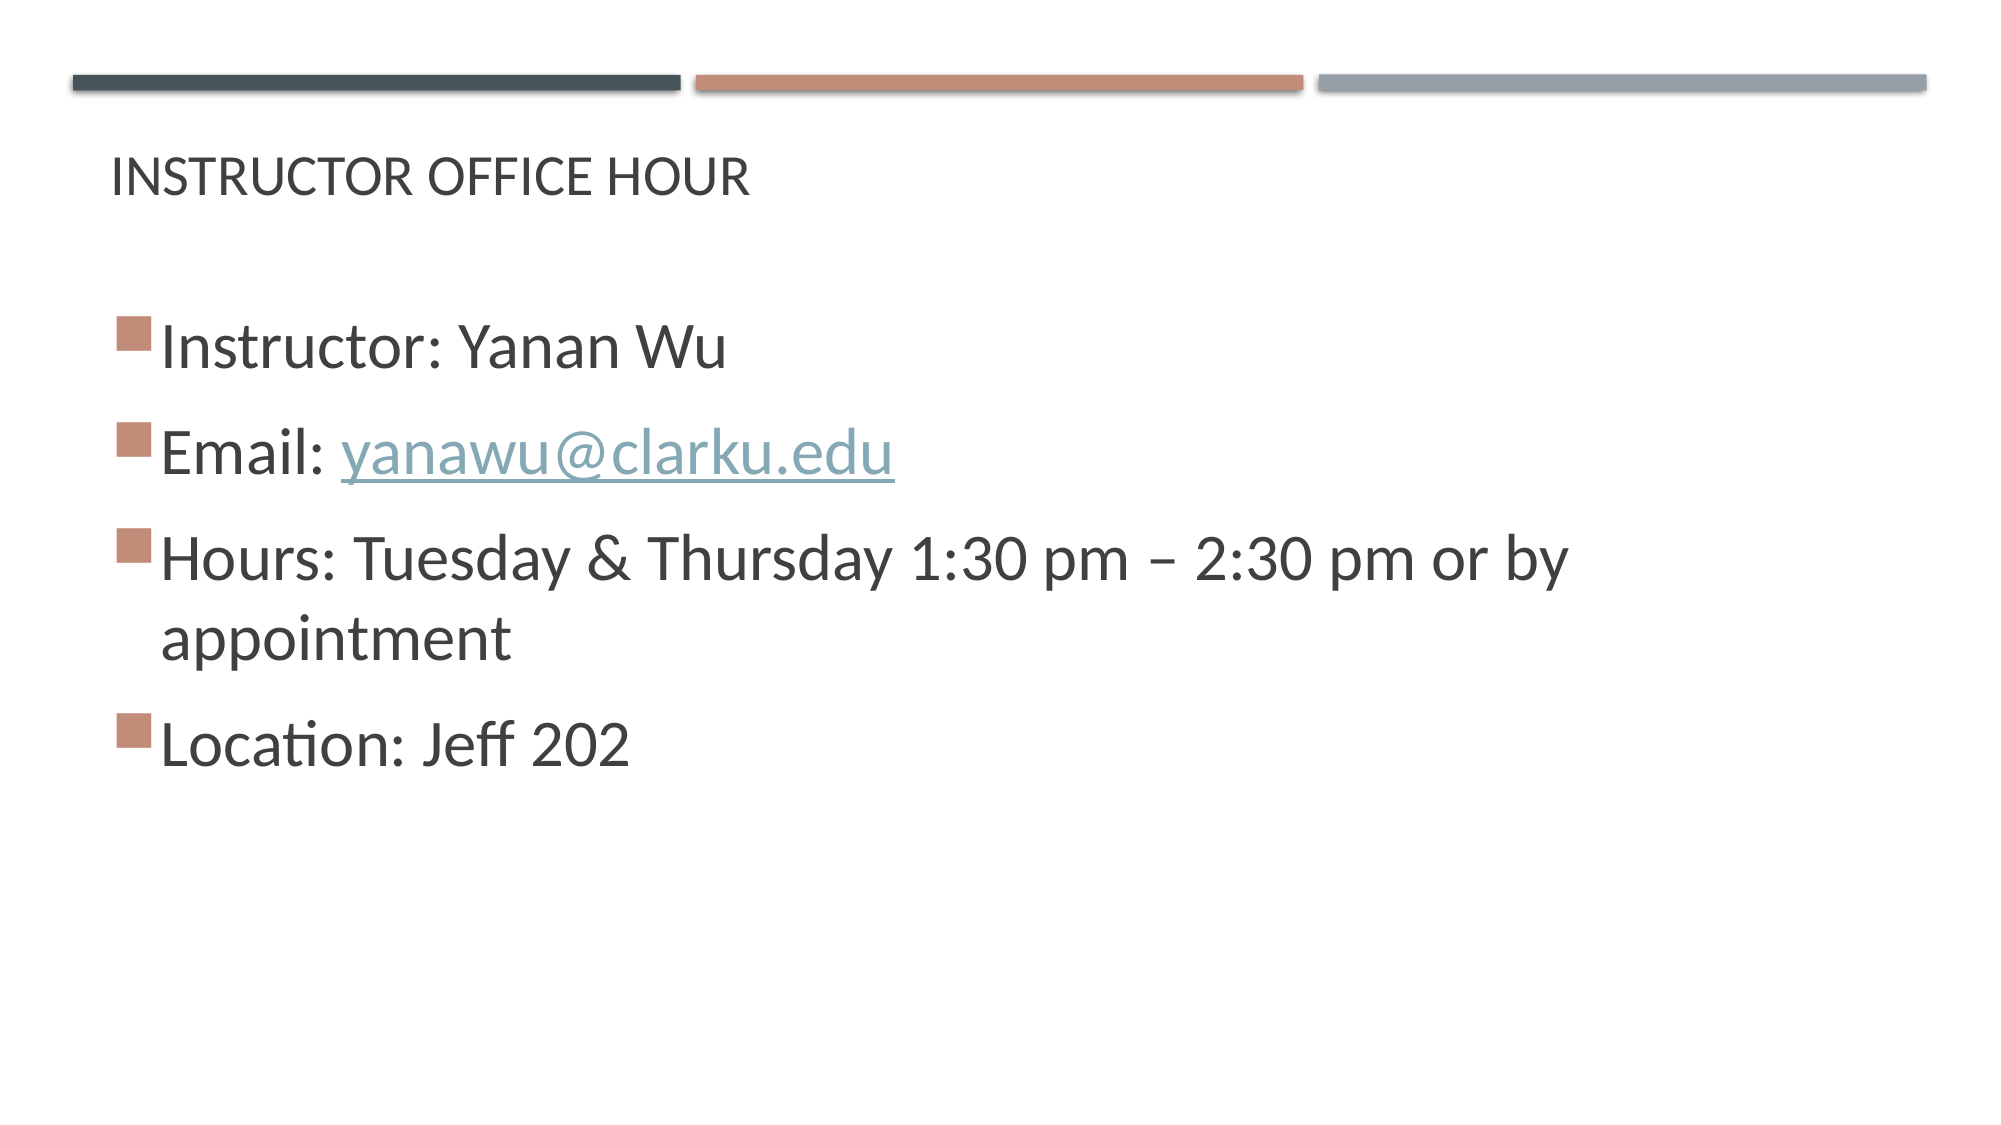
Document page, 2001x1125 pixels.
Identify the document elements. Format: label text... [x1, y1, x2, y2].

title Instructor office hour [95, 115, 1905, 215]
list Instructor: Yanan Wu Email: yanawu@clarku.edu Hours: Tuesday & Thursday 1:30 pm – 2:30 pm or by appointment Location: Jeff 202 [95, 246, 1905, 835]
